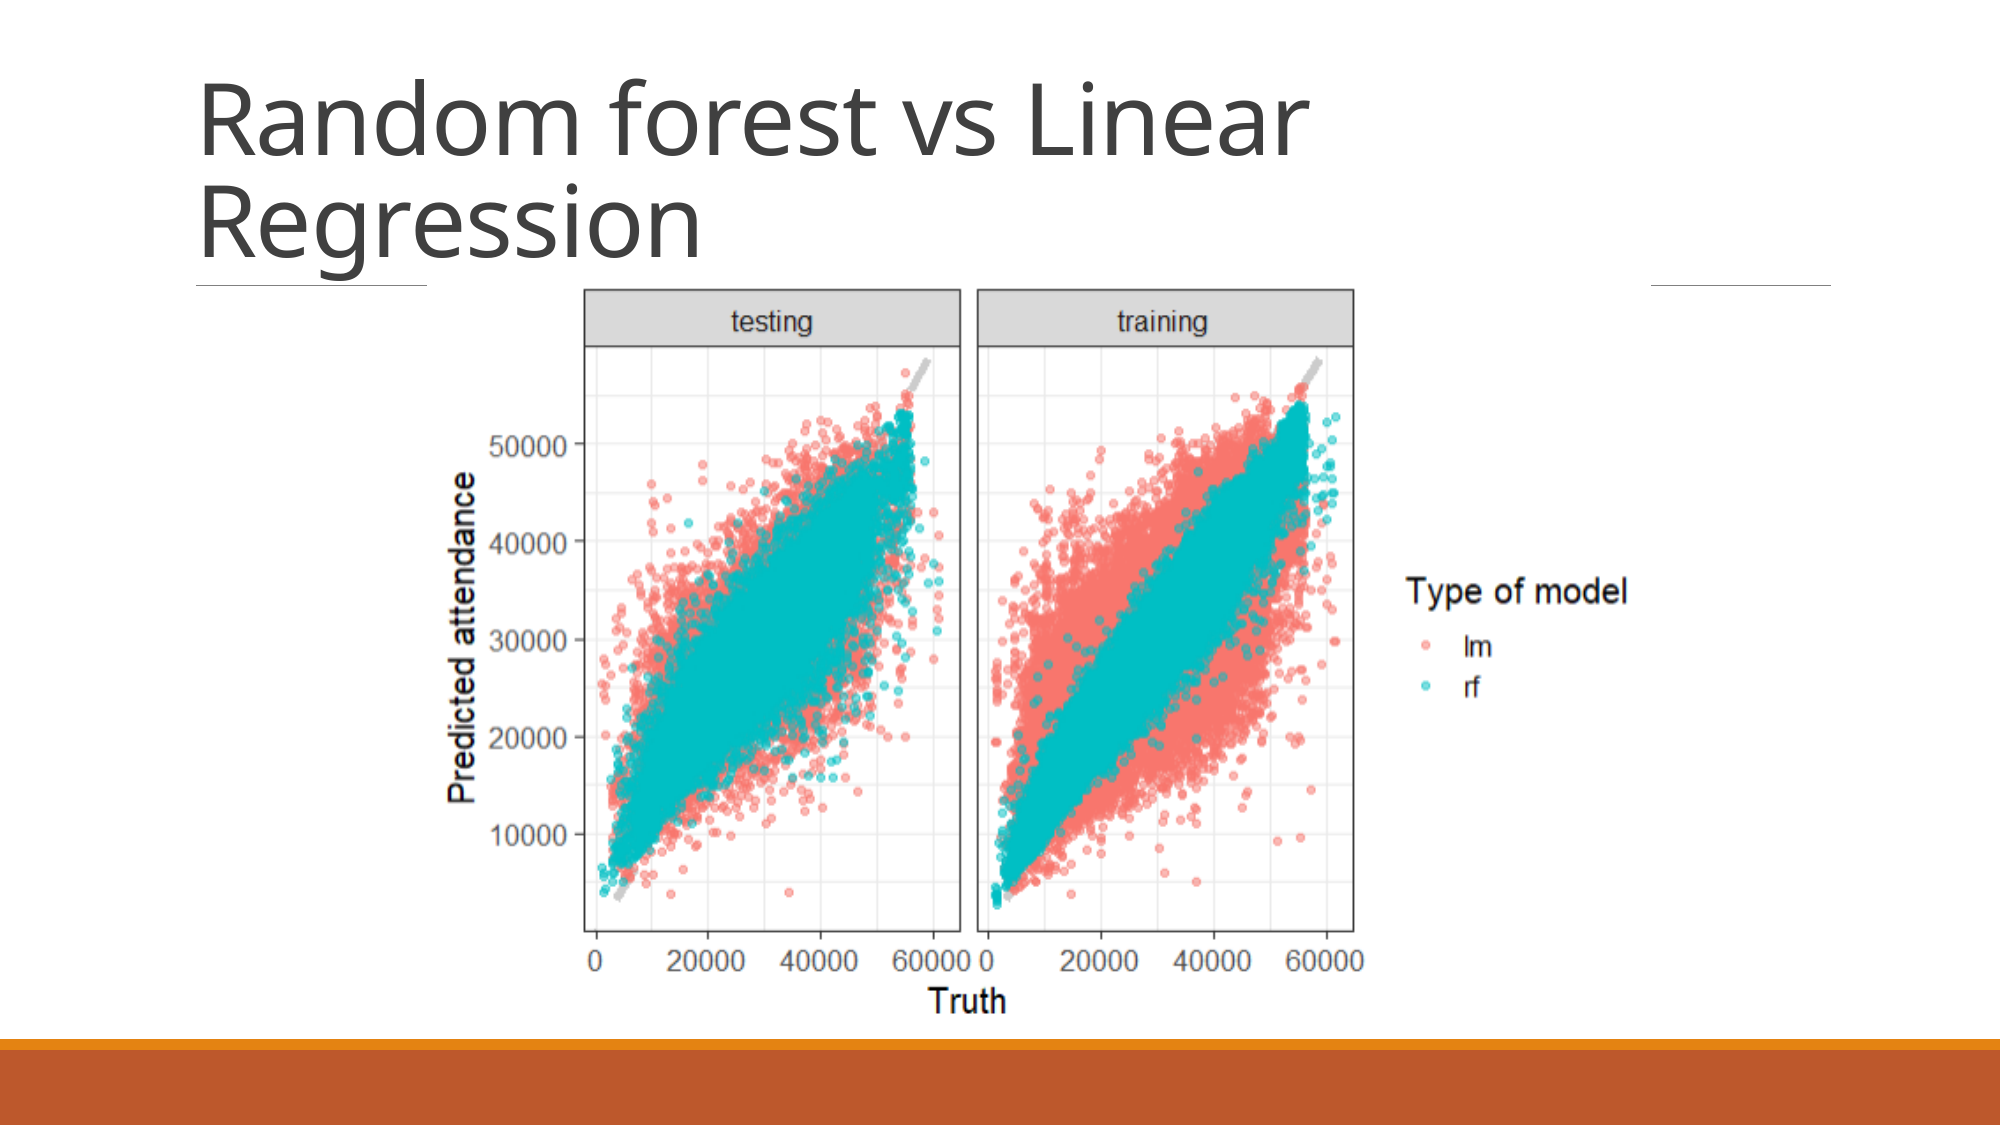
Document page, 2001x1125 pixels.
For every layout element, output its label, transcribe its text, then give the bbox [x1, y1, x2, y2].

title Random forest vs Linear Regression [180, 47, 1830, 285]
picture [426, 276, 1651, 1036]
